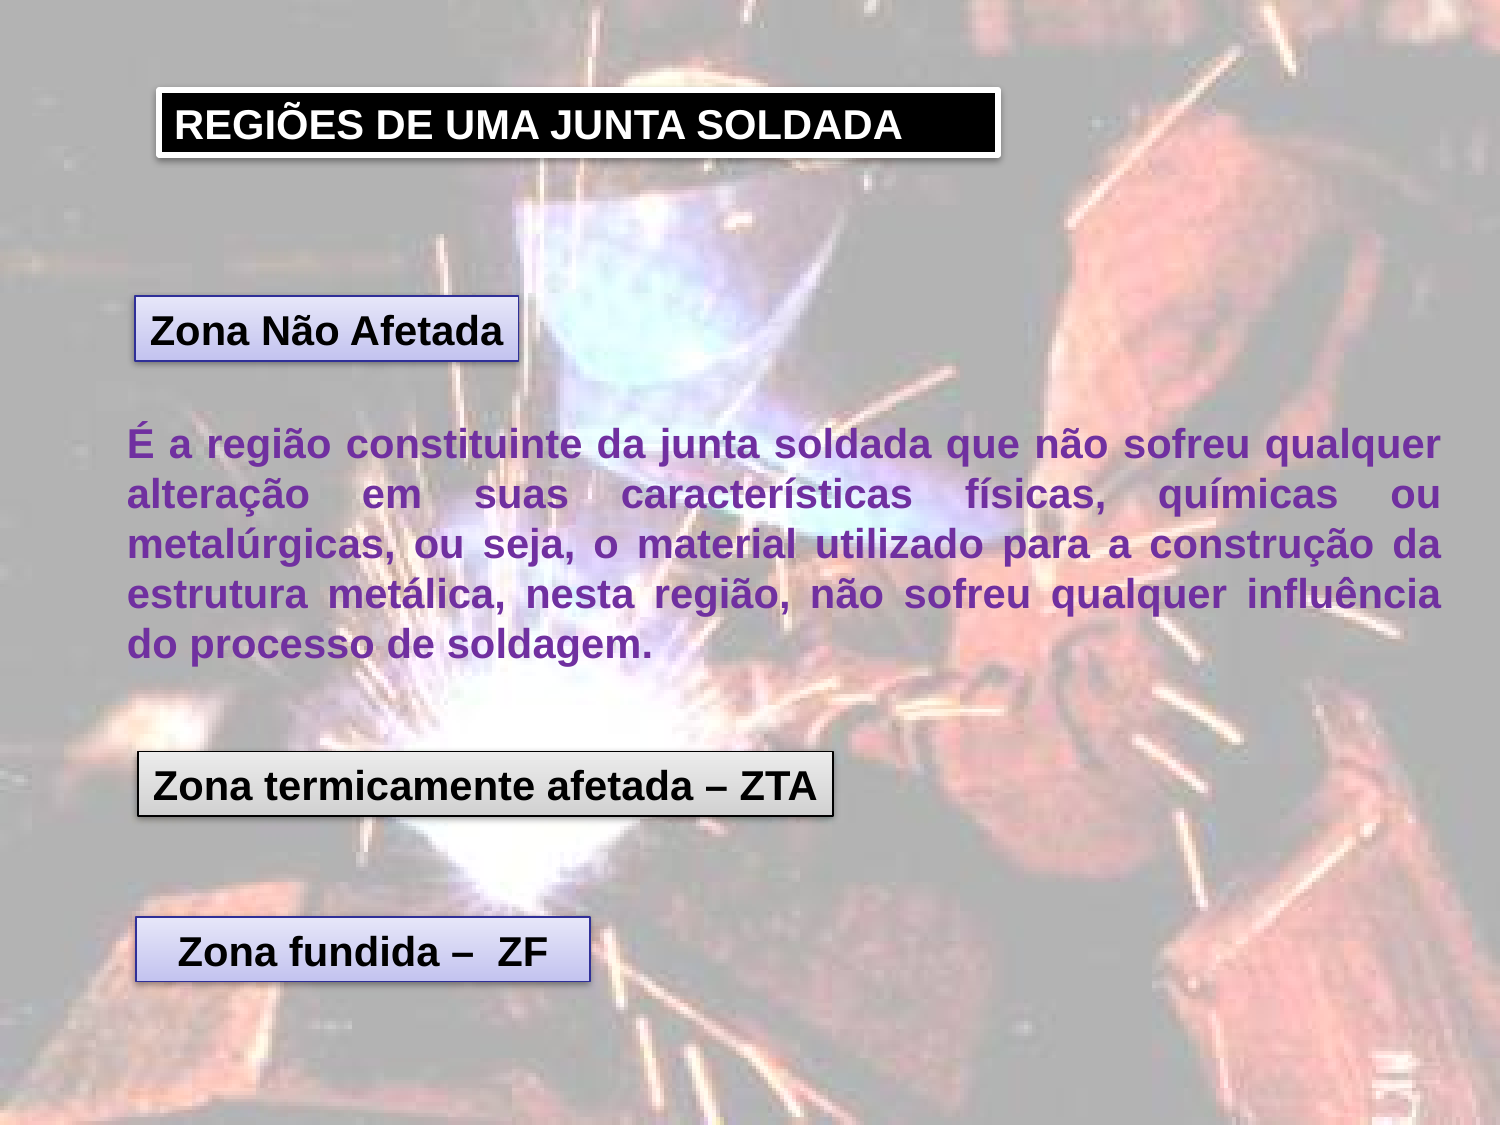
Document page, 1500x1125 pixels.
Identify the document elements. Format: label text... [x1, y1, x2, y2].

text_box REGIÕES DE UMA JUNTA SOLDADA [156, 87, 1001, 158]
text_box Zona fundida – ZF [135, 916, 591, 982]
text_box É a região constituinte da junta soldada que não sofreu qualquer alteração em suas características físicas, químicas ou metalúrgicas, ou seja, o material utilizado para a construção da estrutura metálica, nesta região, não sofreu qualquer influência do processo de soldagem. [112, 408, 1457, 674]
text_box Zona termicamente afetada – ZTA [137, 751, 834, 817]
picture [0, 0, 1500, 1125]
text_box Zona Não Afetada [134, 295, 519, 362]
